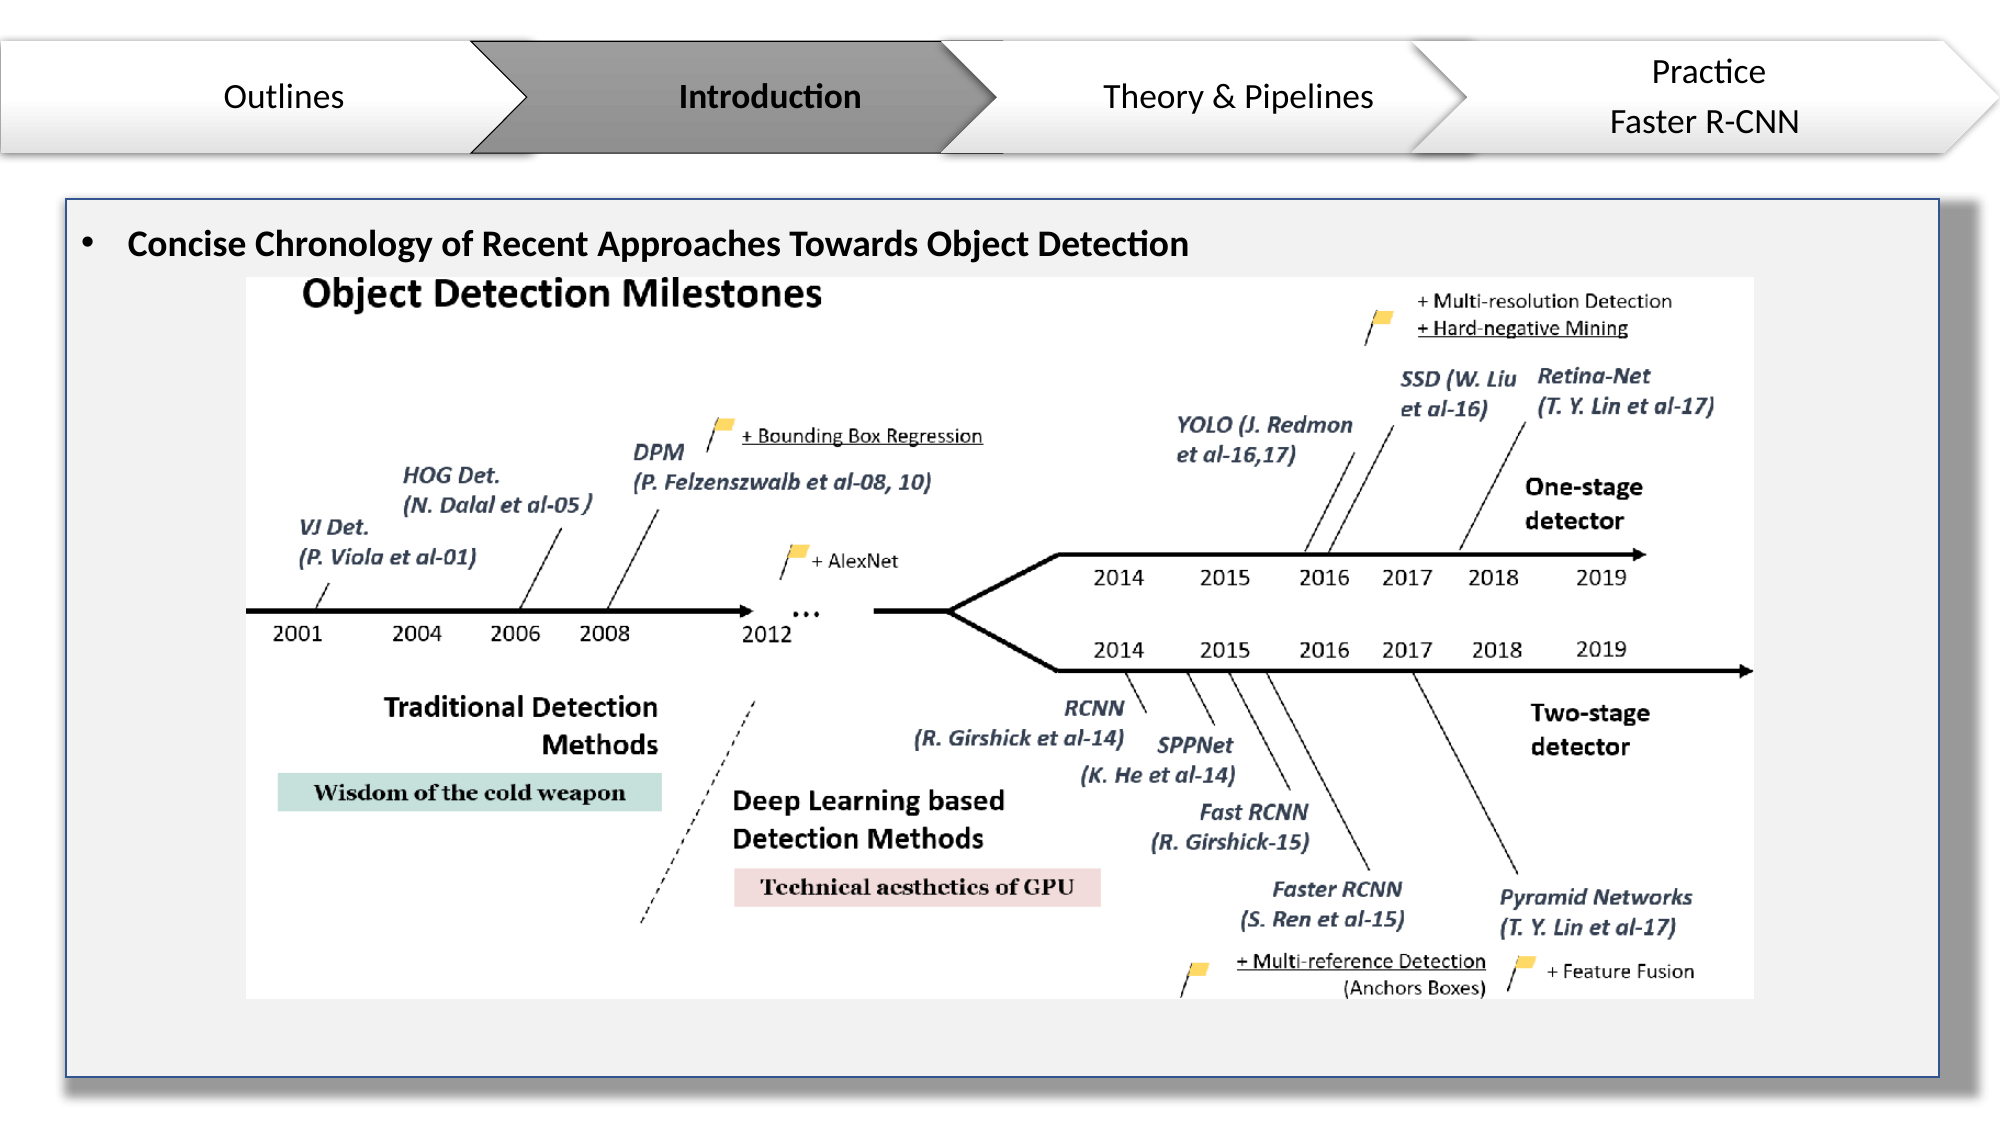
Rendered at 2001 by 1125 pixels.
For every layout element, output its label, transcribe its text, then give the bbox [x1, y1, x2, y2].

text_box Concise Chronology of Recent Approaches Towards Object Detection [66, 189, 1945, 339]
text_box [65, 198, 1940, 1078]
picture [246, 277, 1754, 1000]
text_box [0, 41, 2000, 154]
